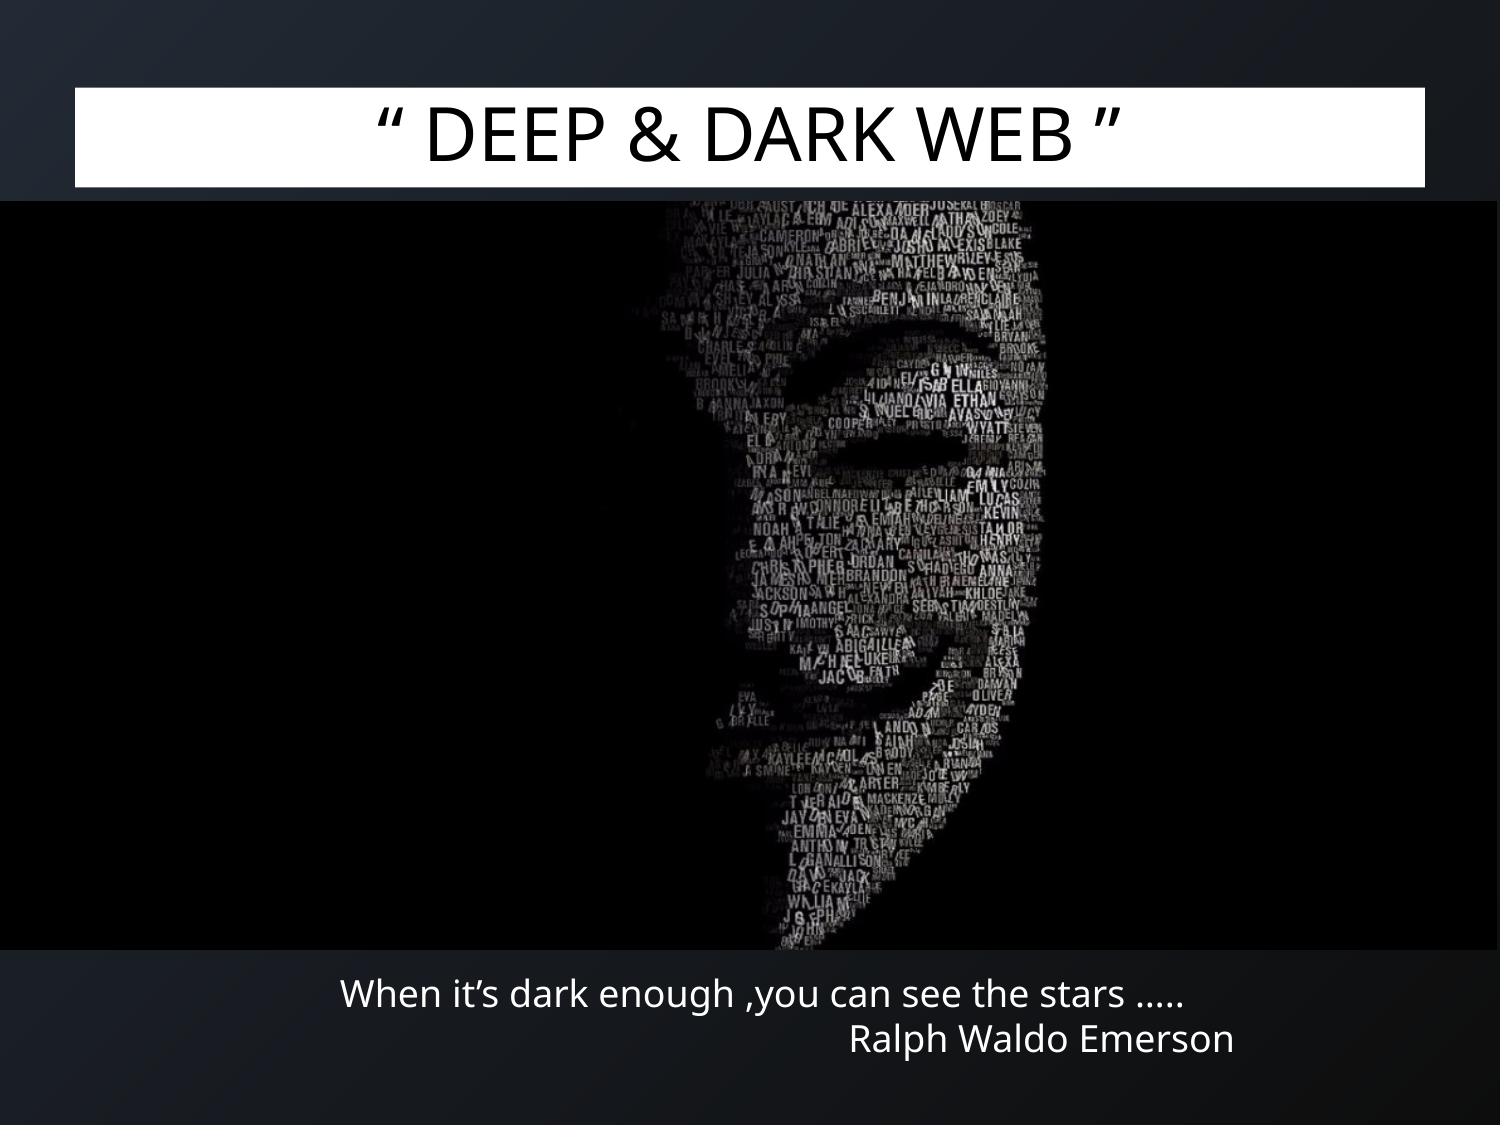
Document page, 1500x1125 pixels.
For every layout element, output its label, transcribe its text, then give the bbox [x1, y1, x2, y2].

title “ DEEP & DARK WEB ” [75, 87, 1425, 188]
list [75, 950, 1425, 1014]
picture [0, 201, 1497, 950]
text_box When it’s dark enough ,you can see the stars ….. Ralph Waldo Emerson [324, 962, 1250, 1068]
